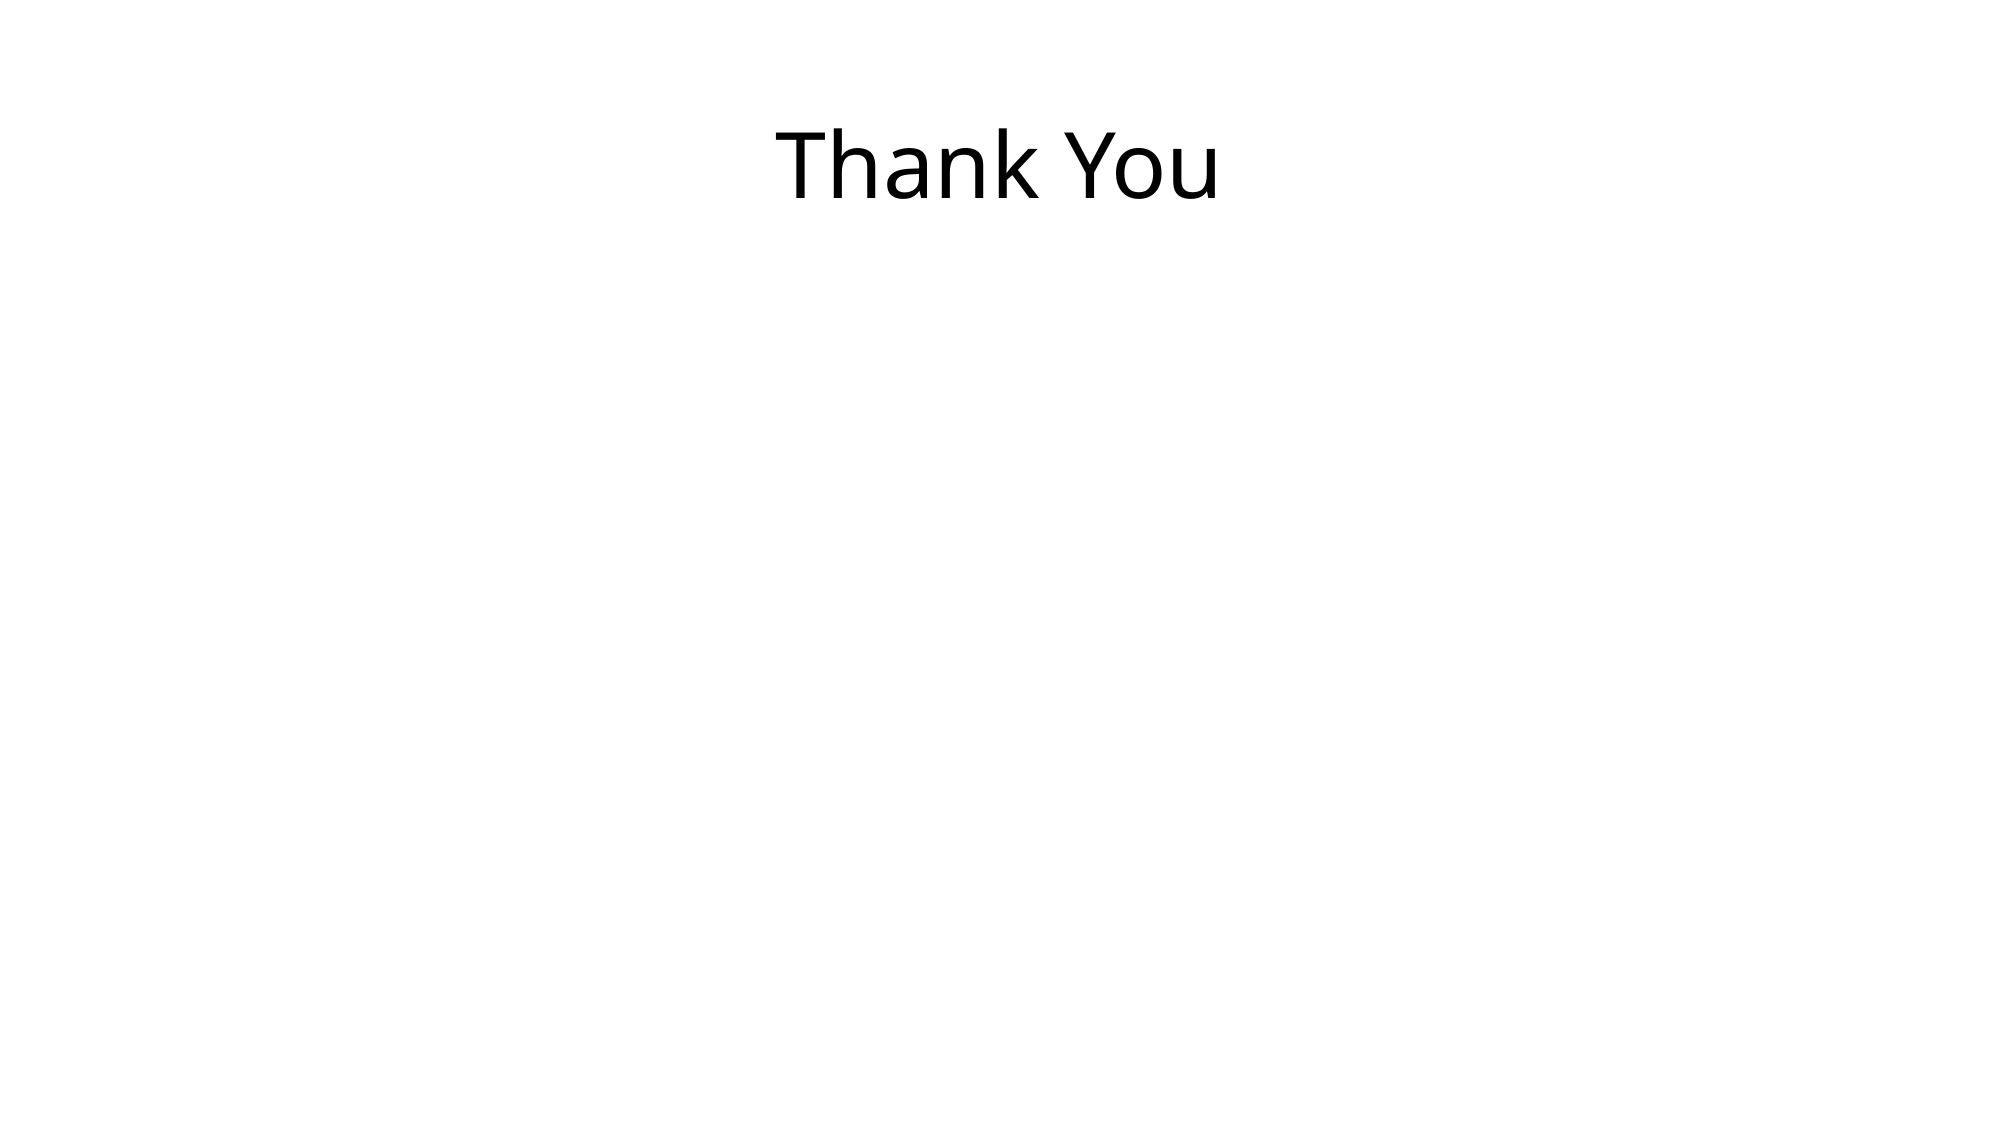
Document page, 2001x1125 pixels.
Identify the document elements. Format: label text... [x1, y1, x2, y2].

title Thank You [137, 59, 1863, 278]
